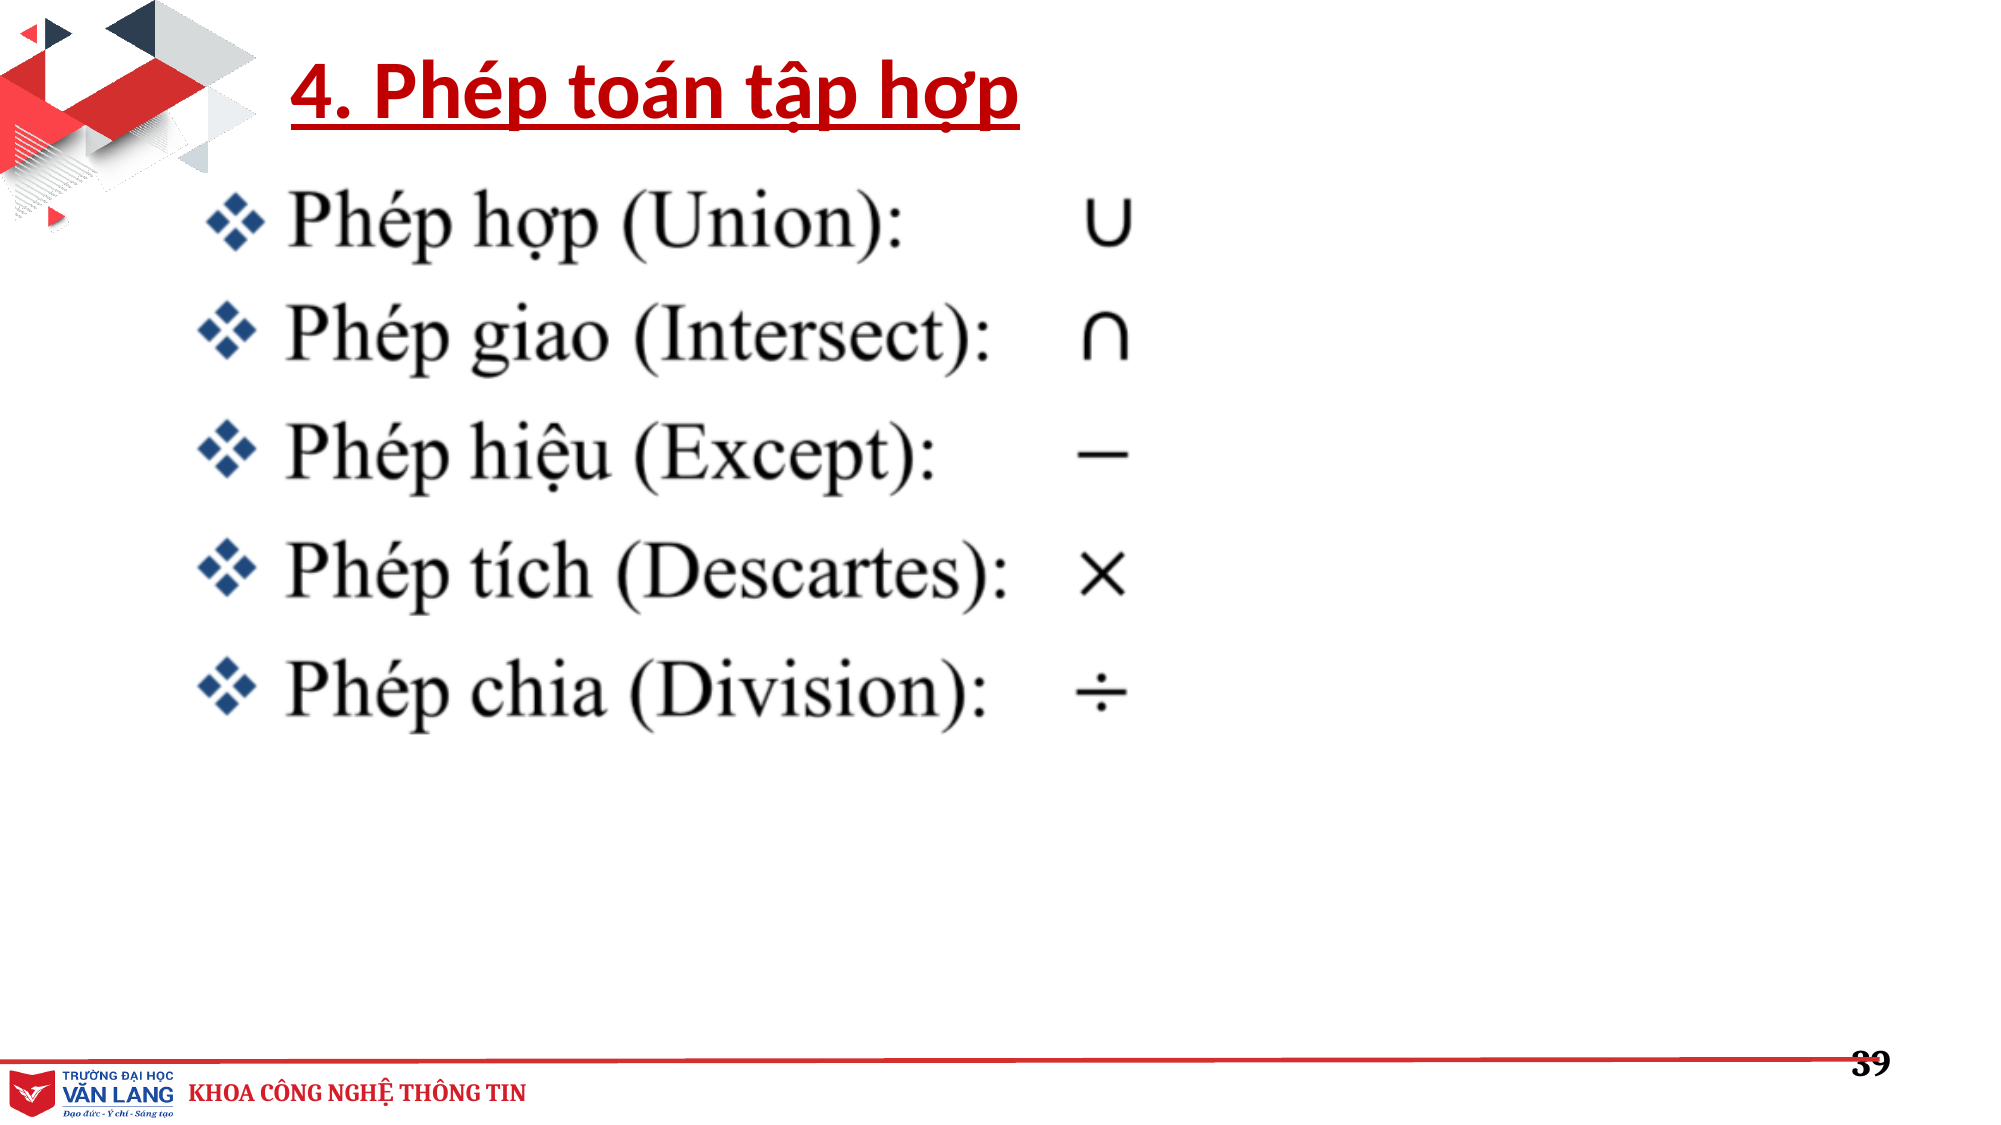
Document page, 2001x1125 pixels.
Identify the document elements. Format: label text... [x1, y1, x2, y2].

title 4. Phép toán tập hợp [275, 39, 2000, 145]
picture [0, 0, 1152, 750]
picture [8, 1069, 173, 1118]
